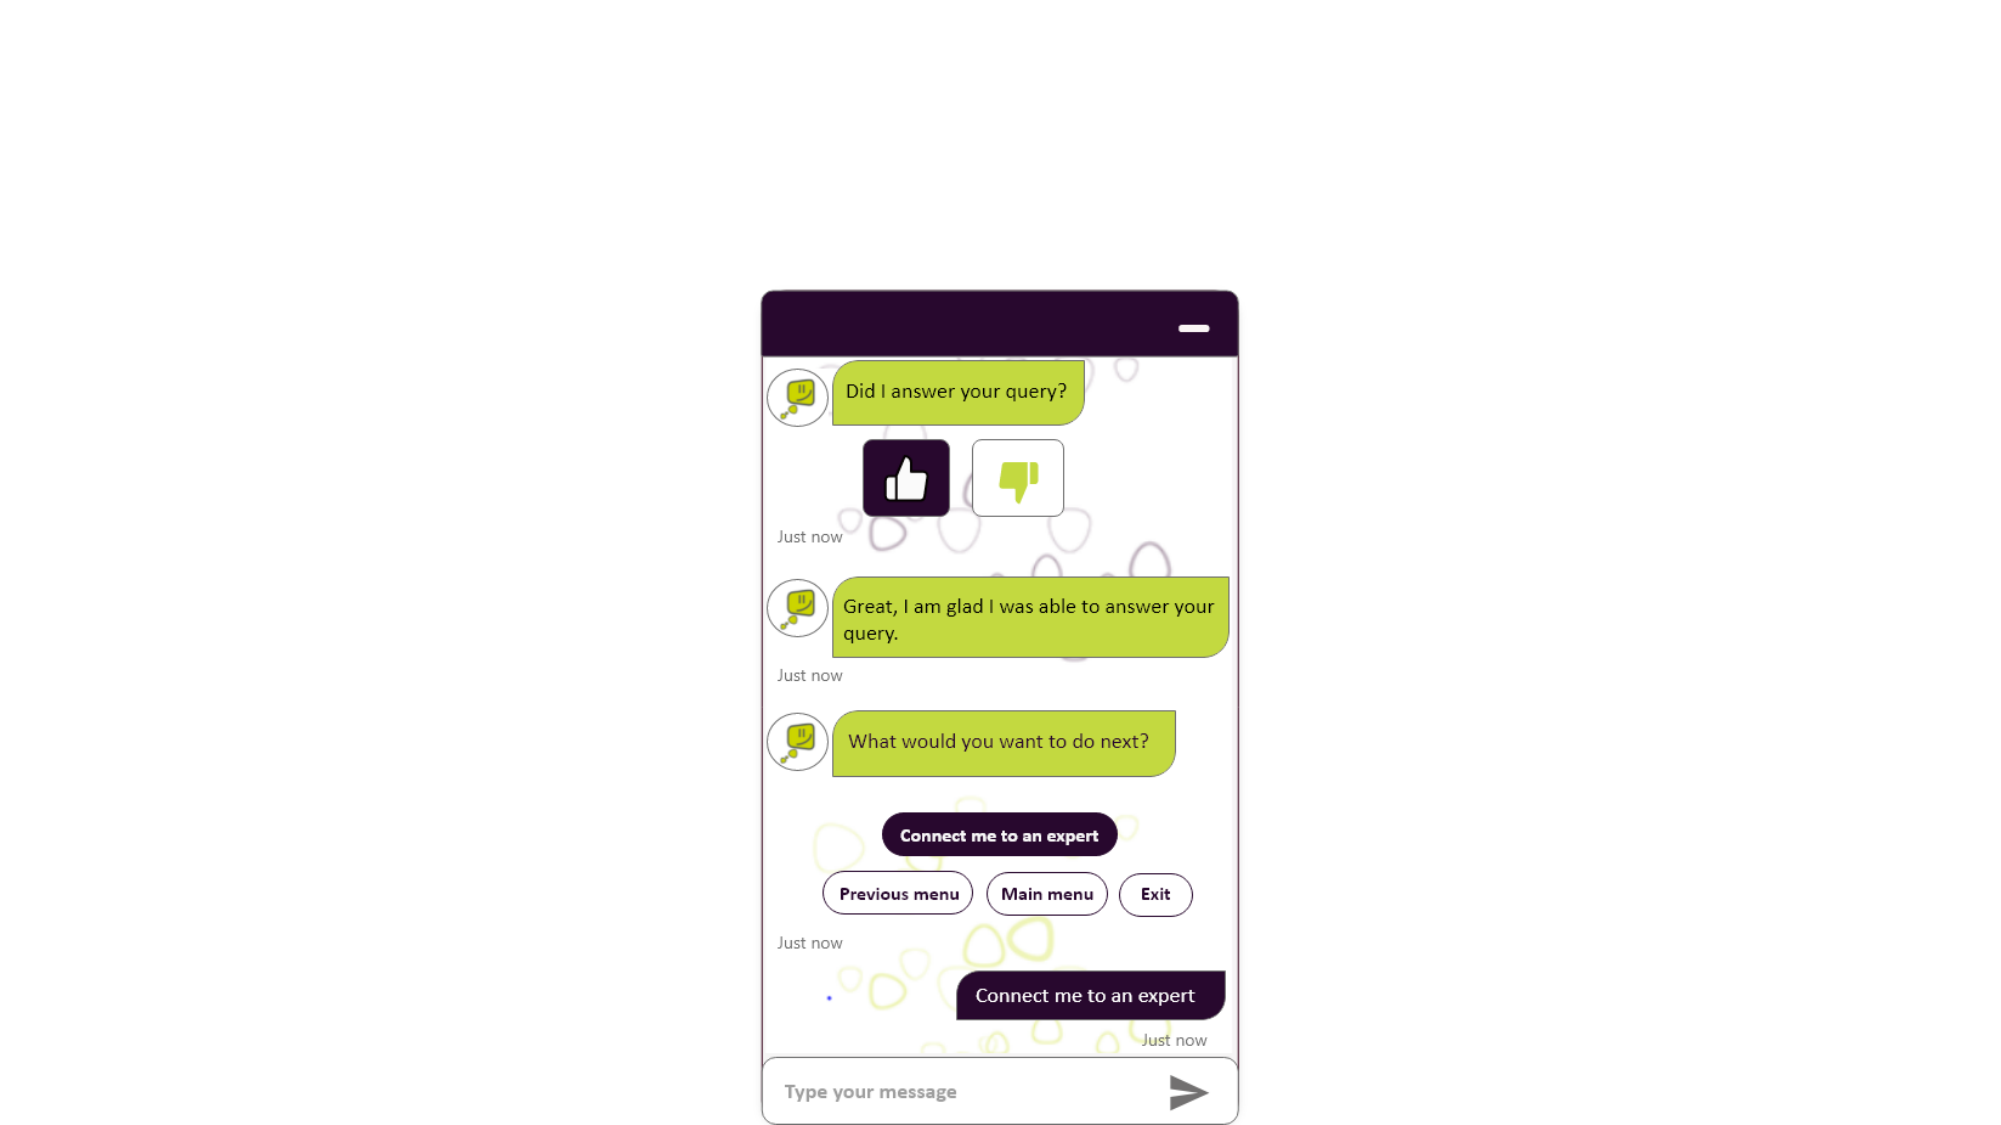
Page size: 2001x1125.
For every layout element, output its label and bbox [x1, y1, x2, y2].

picture [739, 0, 1260, 1125]
